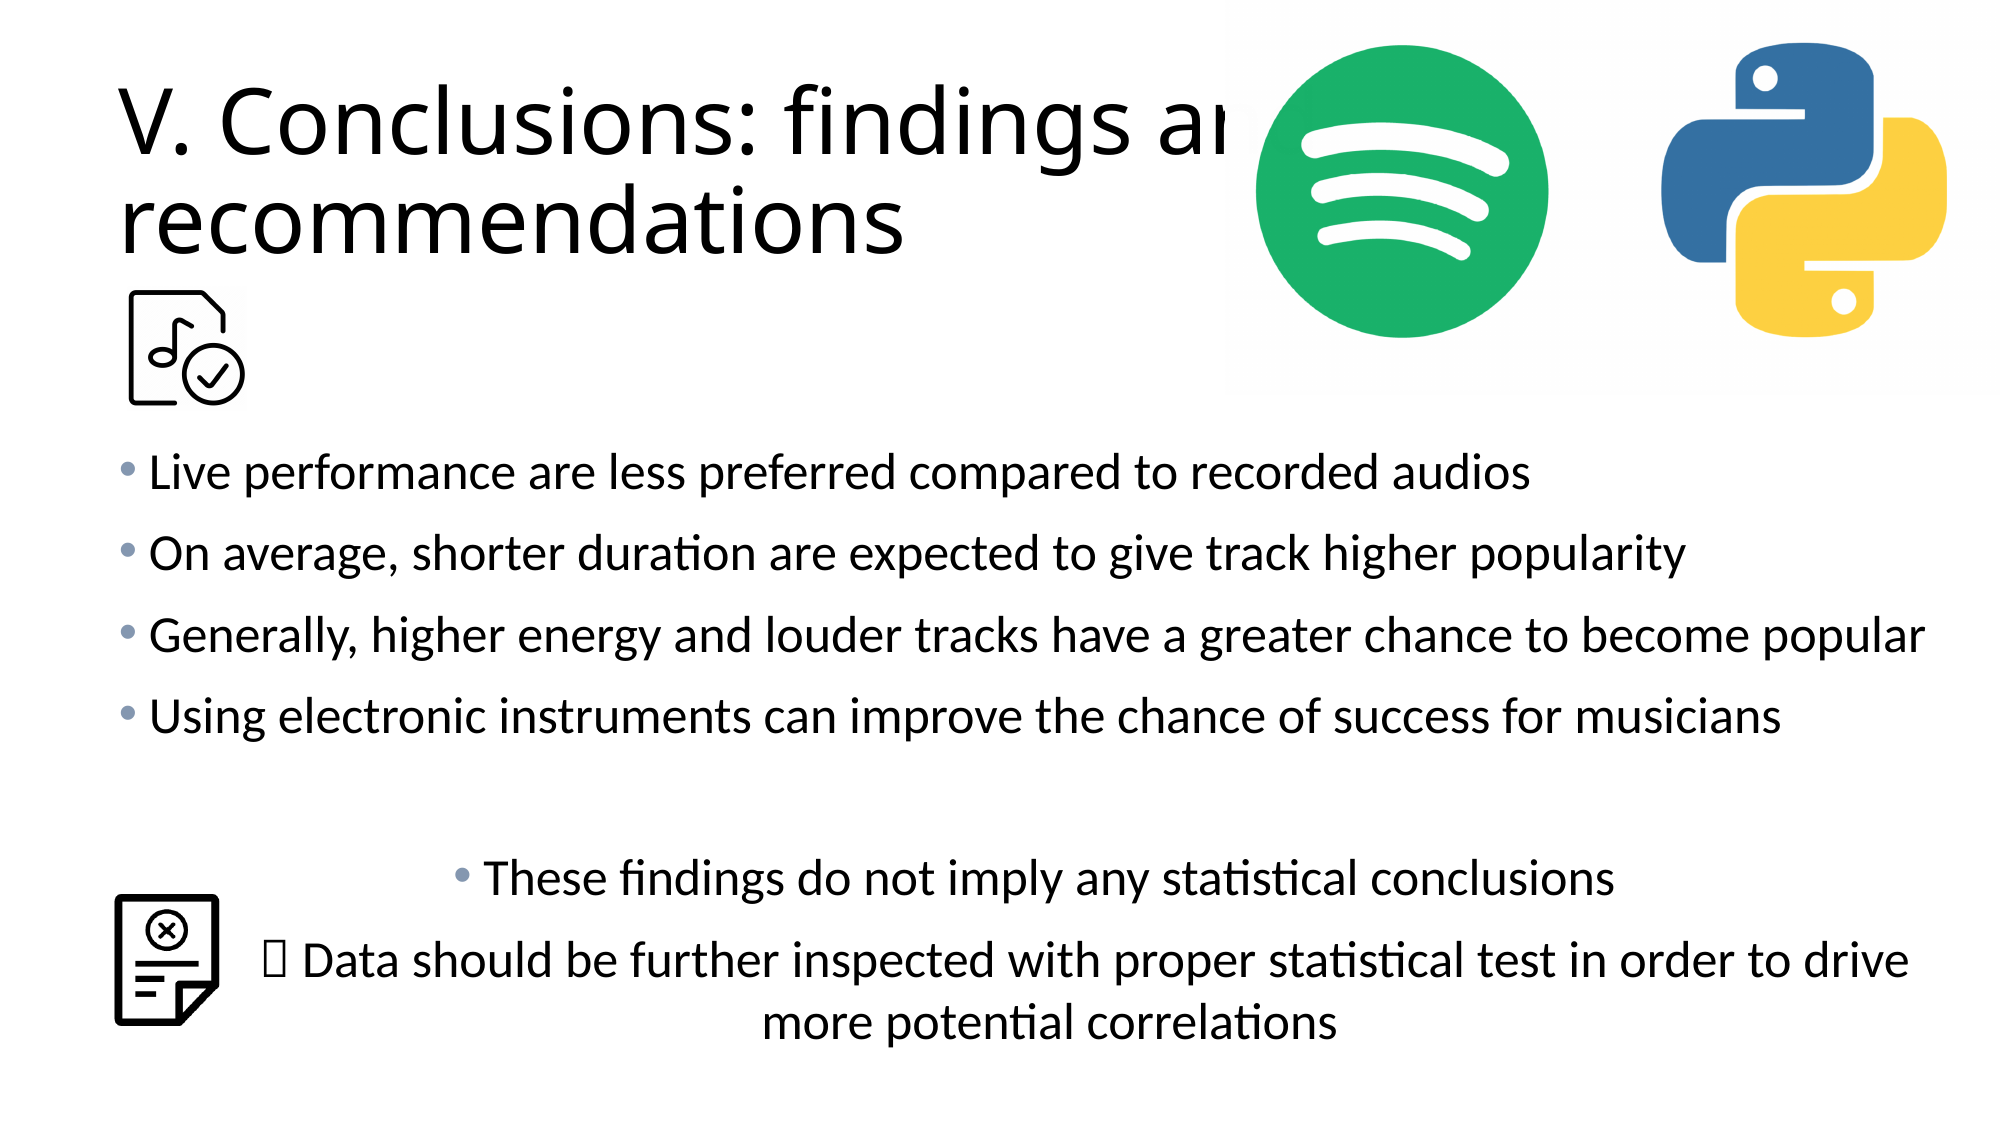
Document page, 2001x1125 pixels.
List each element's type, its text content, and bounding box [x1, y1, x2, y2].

picture [114, 886, 221, 1029]
picture [127, 286, 247, 411]
text_box Live performance are less preferred compared to recorded audios On average, shorter duration are expected to give track higher popularity Generally, higher energy and louder tracks have a greater chance to become popular Using electronic instruments can improve the chance of success for musicians These findings do not imply any statistical conclusions  Data should be further inspected with proper statistical test in order to drive more potential correlations [103, 429, 1966, 1116]
title V. Conclusions: findings and recommendations [103, 61, 1225, 287]
picture [1225, 0, 2000, 395]
